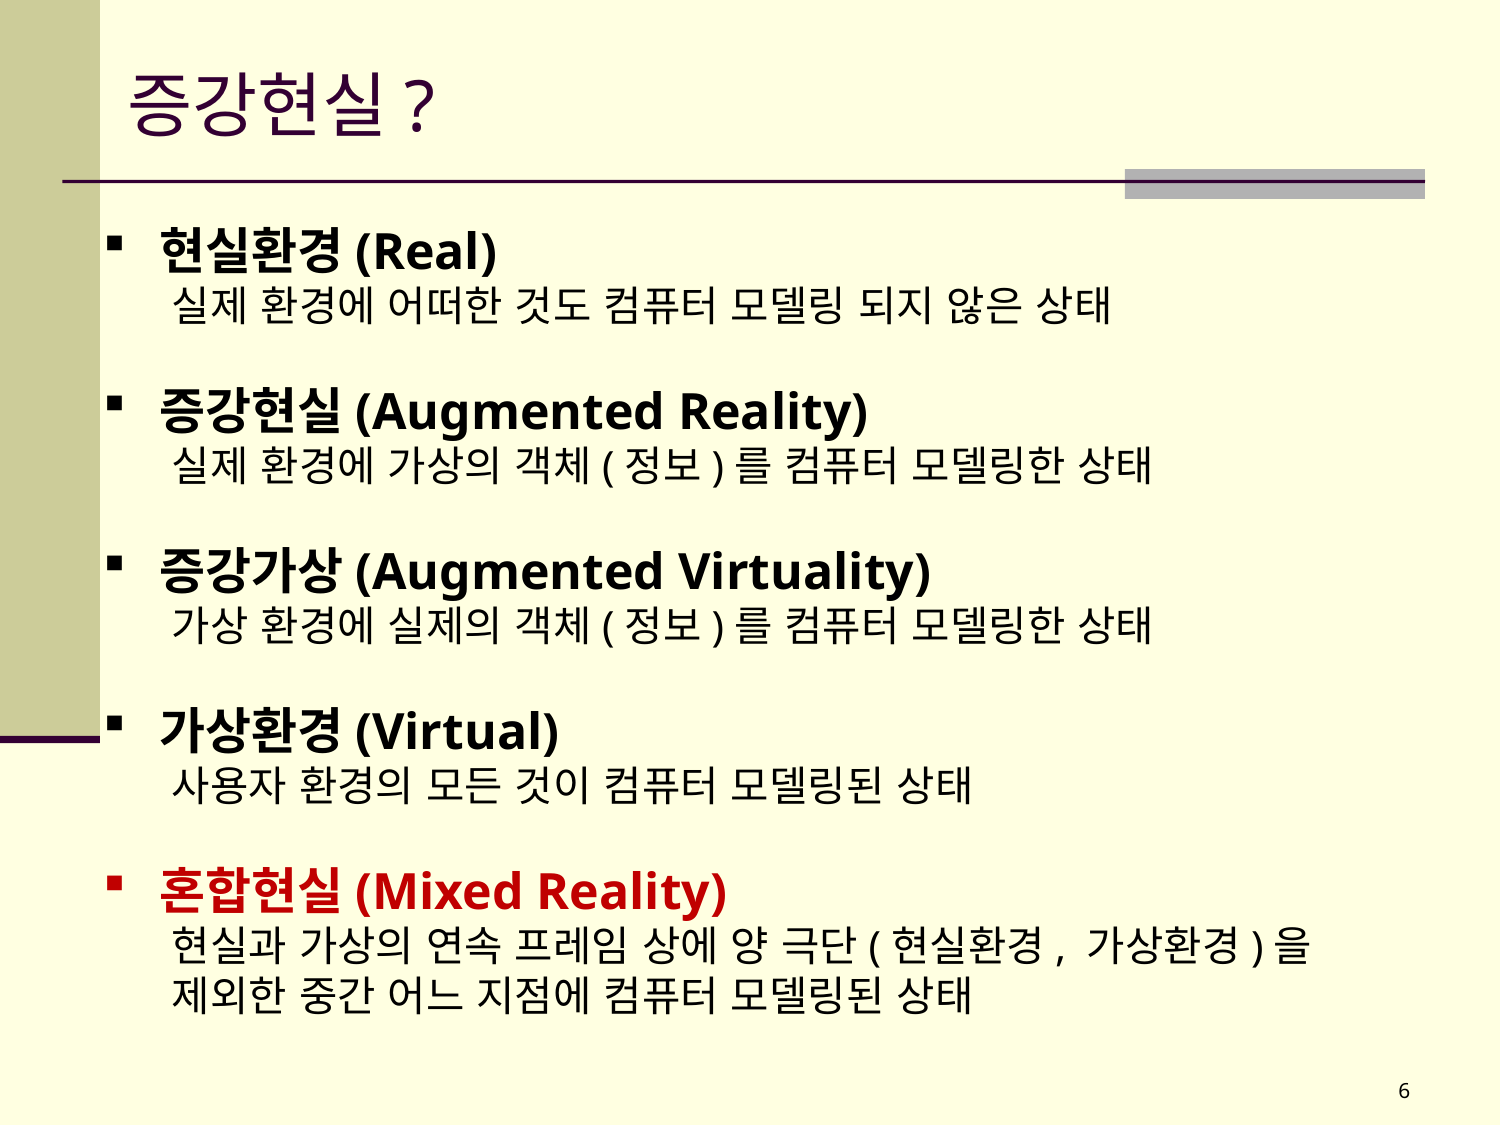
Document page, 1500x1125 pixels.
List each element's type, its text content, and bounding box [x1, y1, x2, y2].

text_box 현실환경(Real) 실제 환경에 어떠한 것도 컴퓨터 모델링 되지 않은 상태 증강현실(Augmented Reality) 실제 환경에 가상의 객체(정보)를 컴퓨터 모델링한 상태 증강가상(Augmented Virtuality) 가상 환경에 실제의 객체(정보)를 컴퓨터 모델링한 상태 가상환경(Virtual) 사용자 환경의 모든 것이 컴퓨터 모델링된 상태 혼합현실(Mixed Reality) 현실과 가상의 연속 프레임 상에 양 극단(현실환경, 가상환경)을 제외한 중간 어느 지점에 컴퓨터 모델링된 상태 [88, 211, 1461, 1027]
slide_number 6 [1112, 1070, 1425, 1100]
title 증강현실? [112, 45, 1425, 161]
